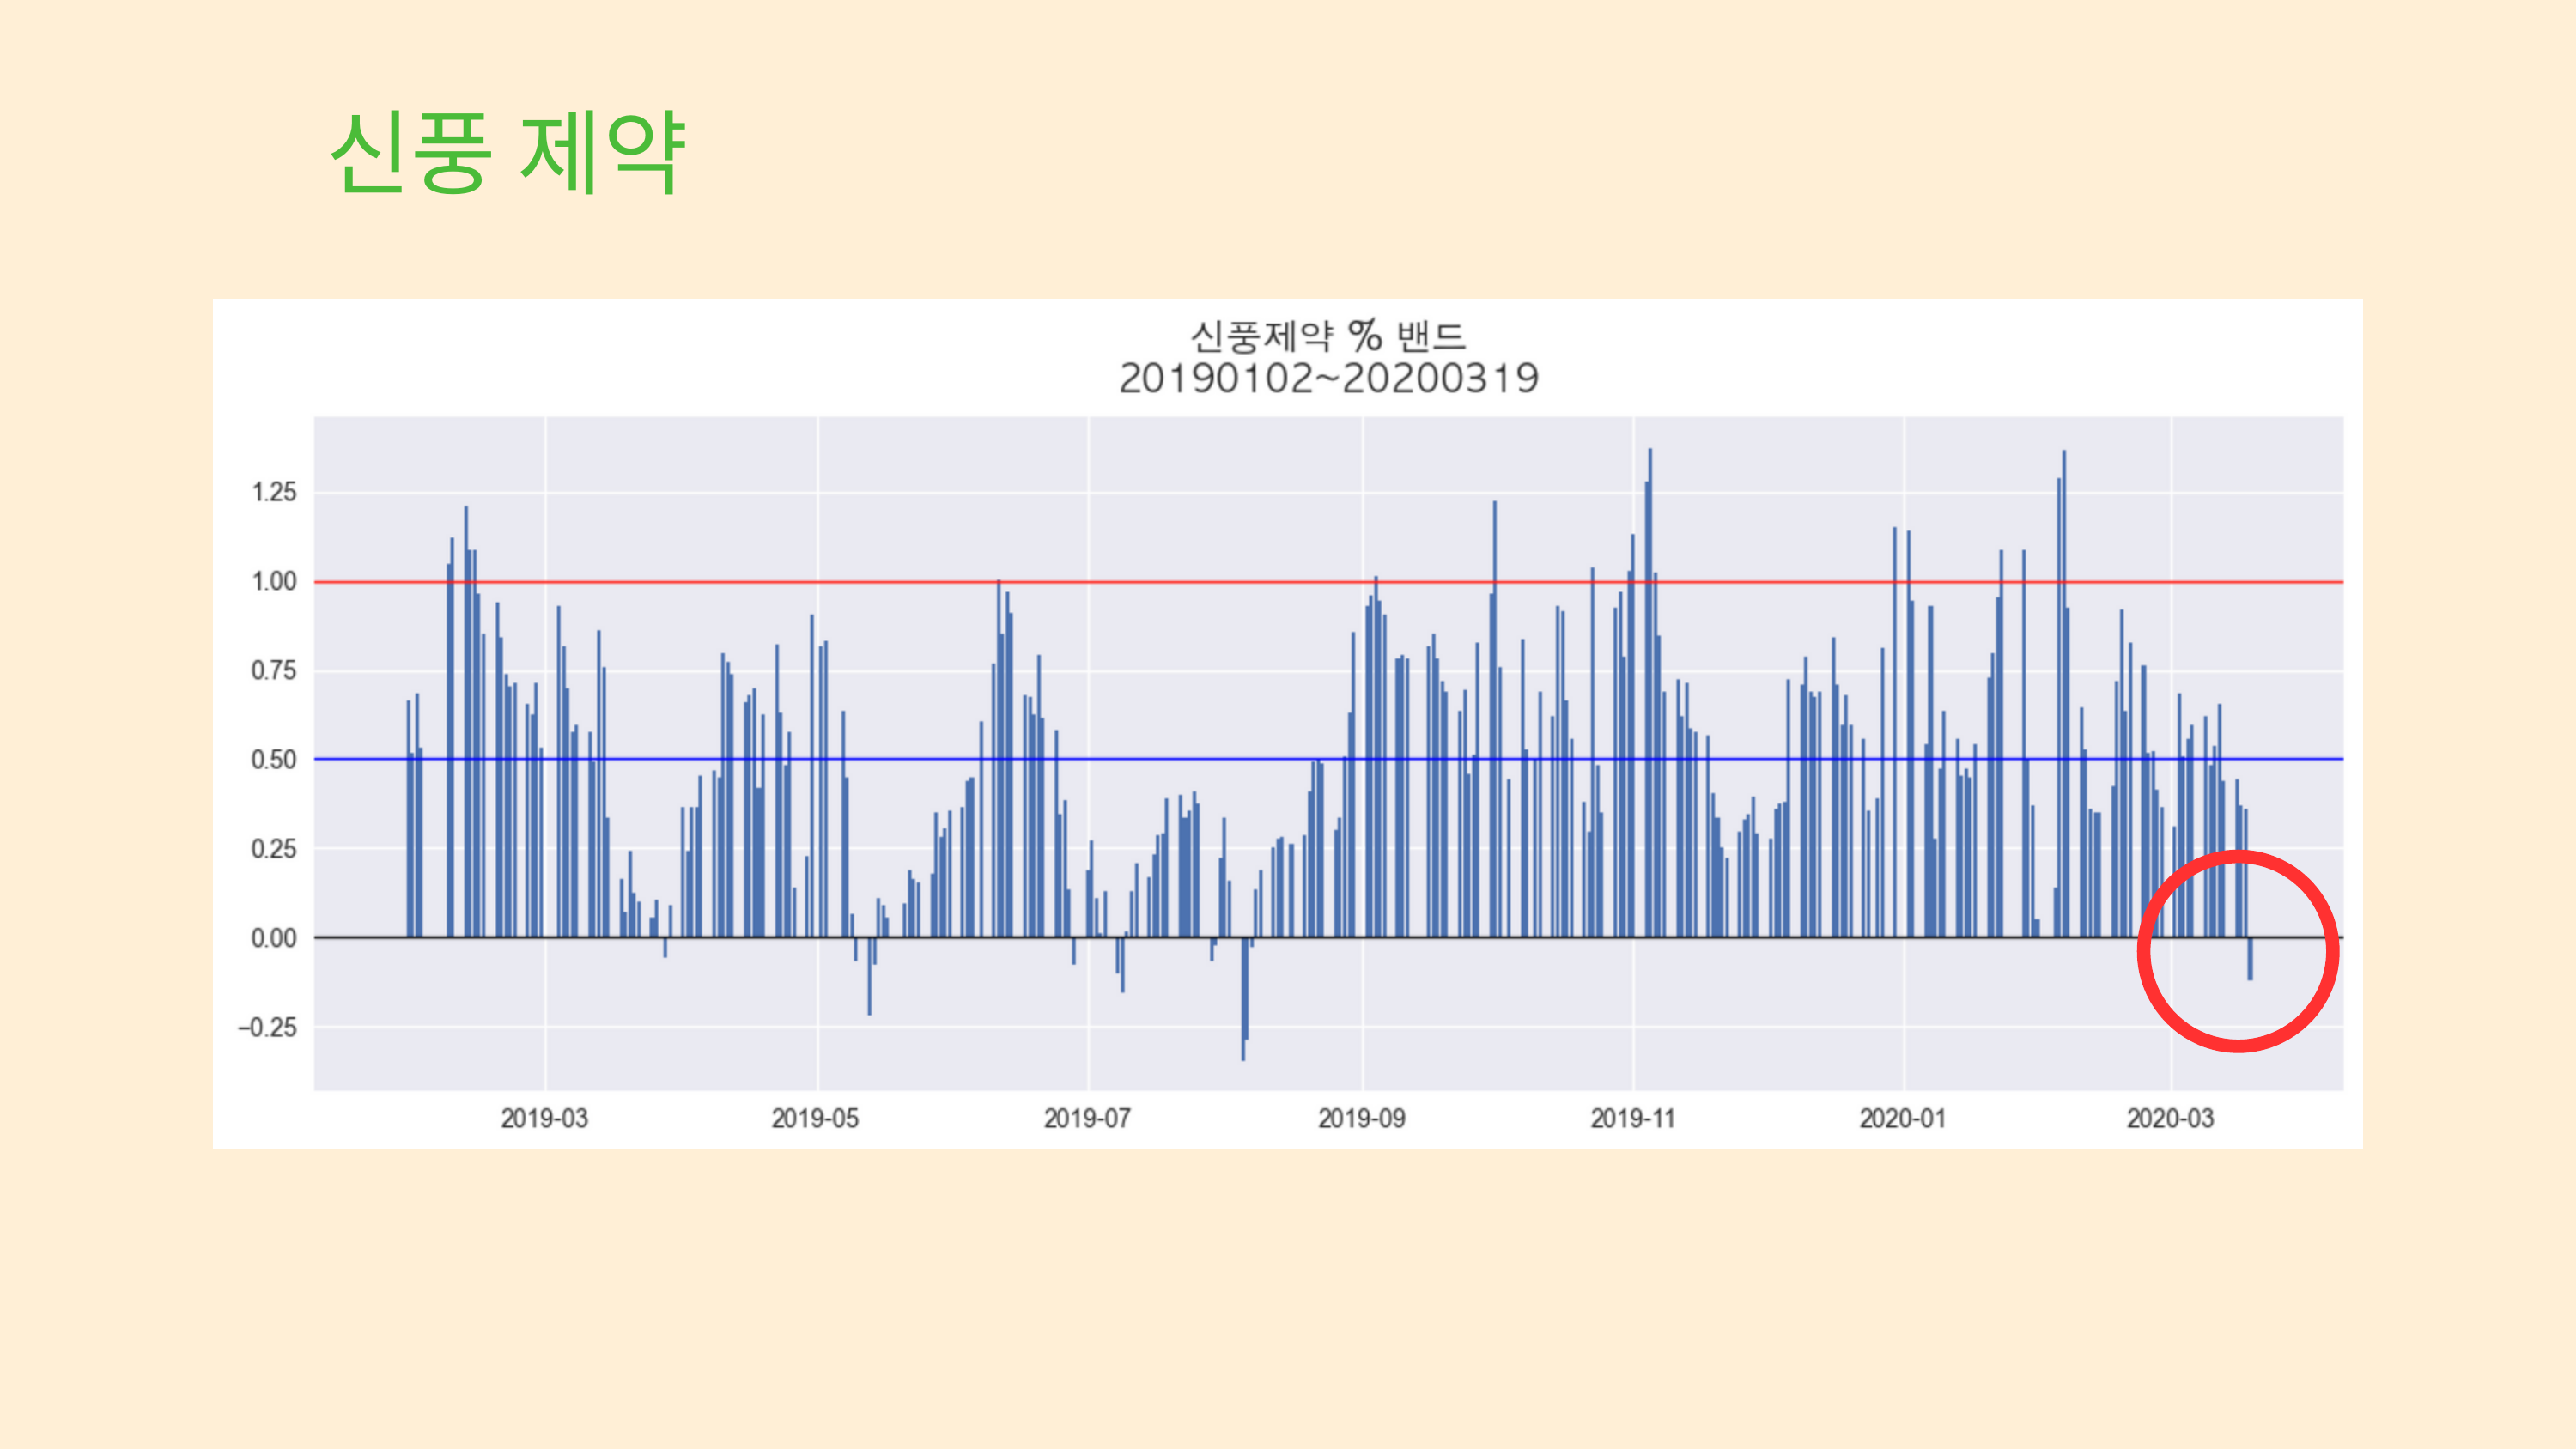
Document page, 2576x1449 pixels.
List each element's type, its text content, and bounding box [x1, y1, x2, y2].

picture [212, 299, 2363, 1149]
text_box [2142, 856, 2334, 1047]
text_box 신풍 제약 [94, 76, 921, 207]
